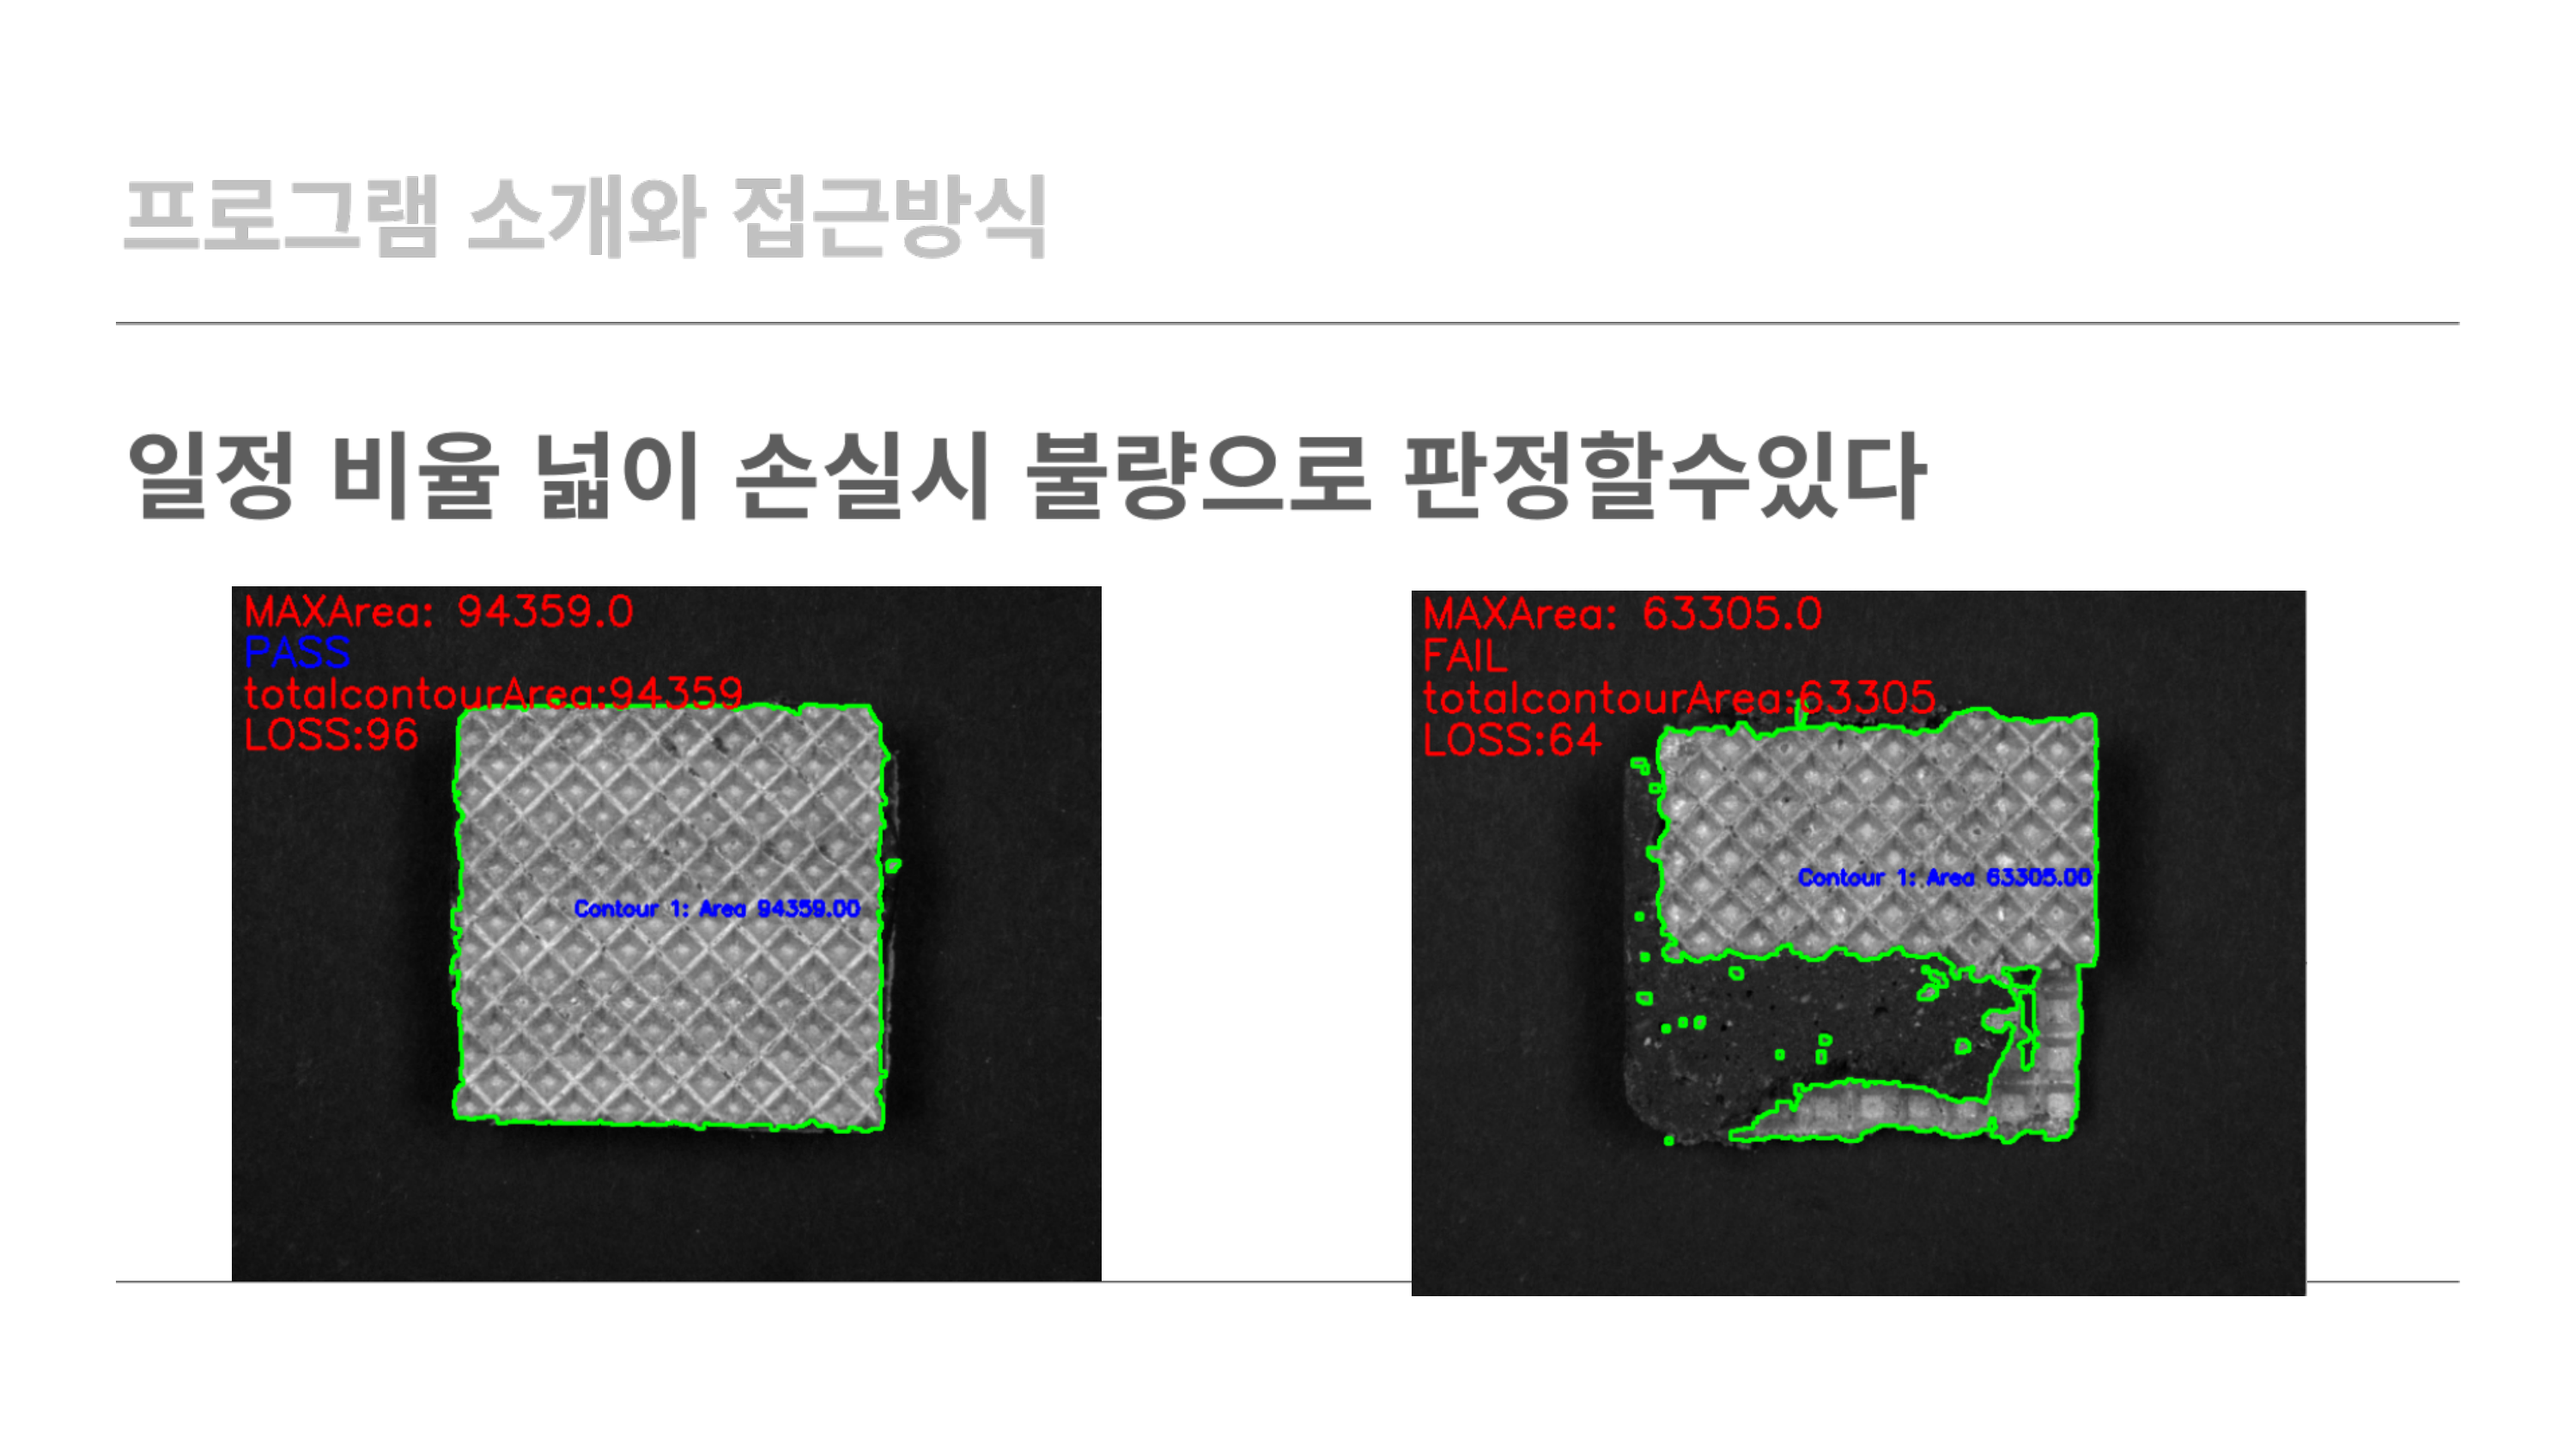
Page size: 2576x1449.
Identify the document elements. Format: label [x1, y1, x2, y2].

text_box [1412, 591, 2307, 1297]
text_box [1105, 1280, 1407, 1283]
text_box [1139, 322, 2460, 325]
picture [90, 120, 1135, 365]
text_box [2311, 1280, 2460, 1283]
text_box [116, 1280, 228, 1283]
text_box [231, 586, 1102, 1282]
picture [93, 372, 2026, 633]
